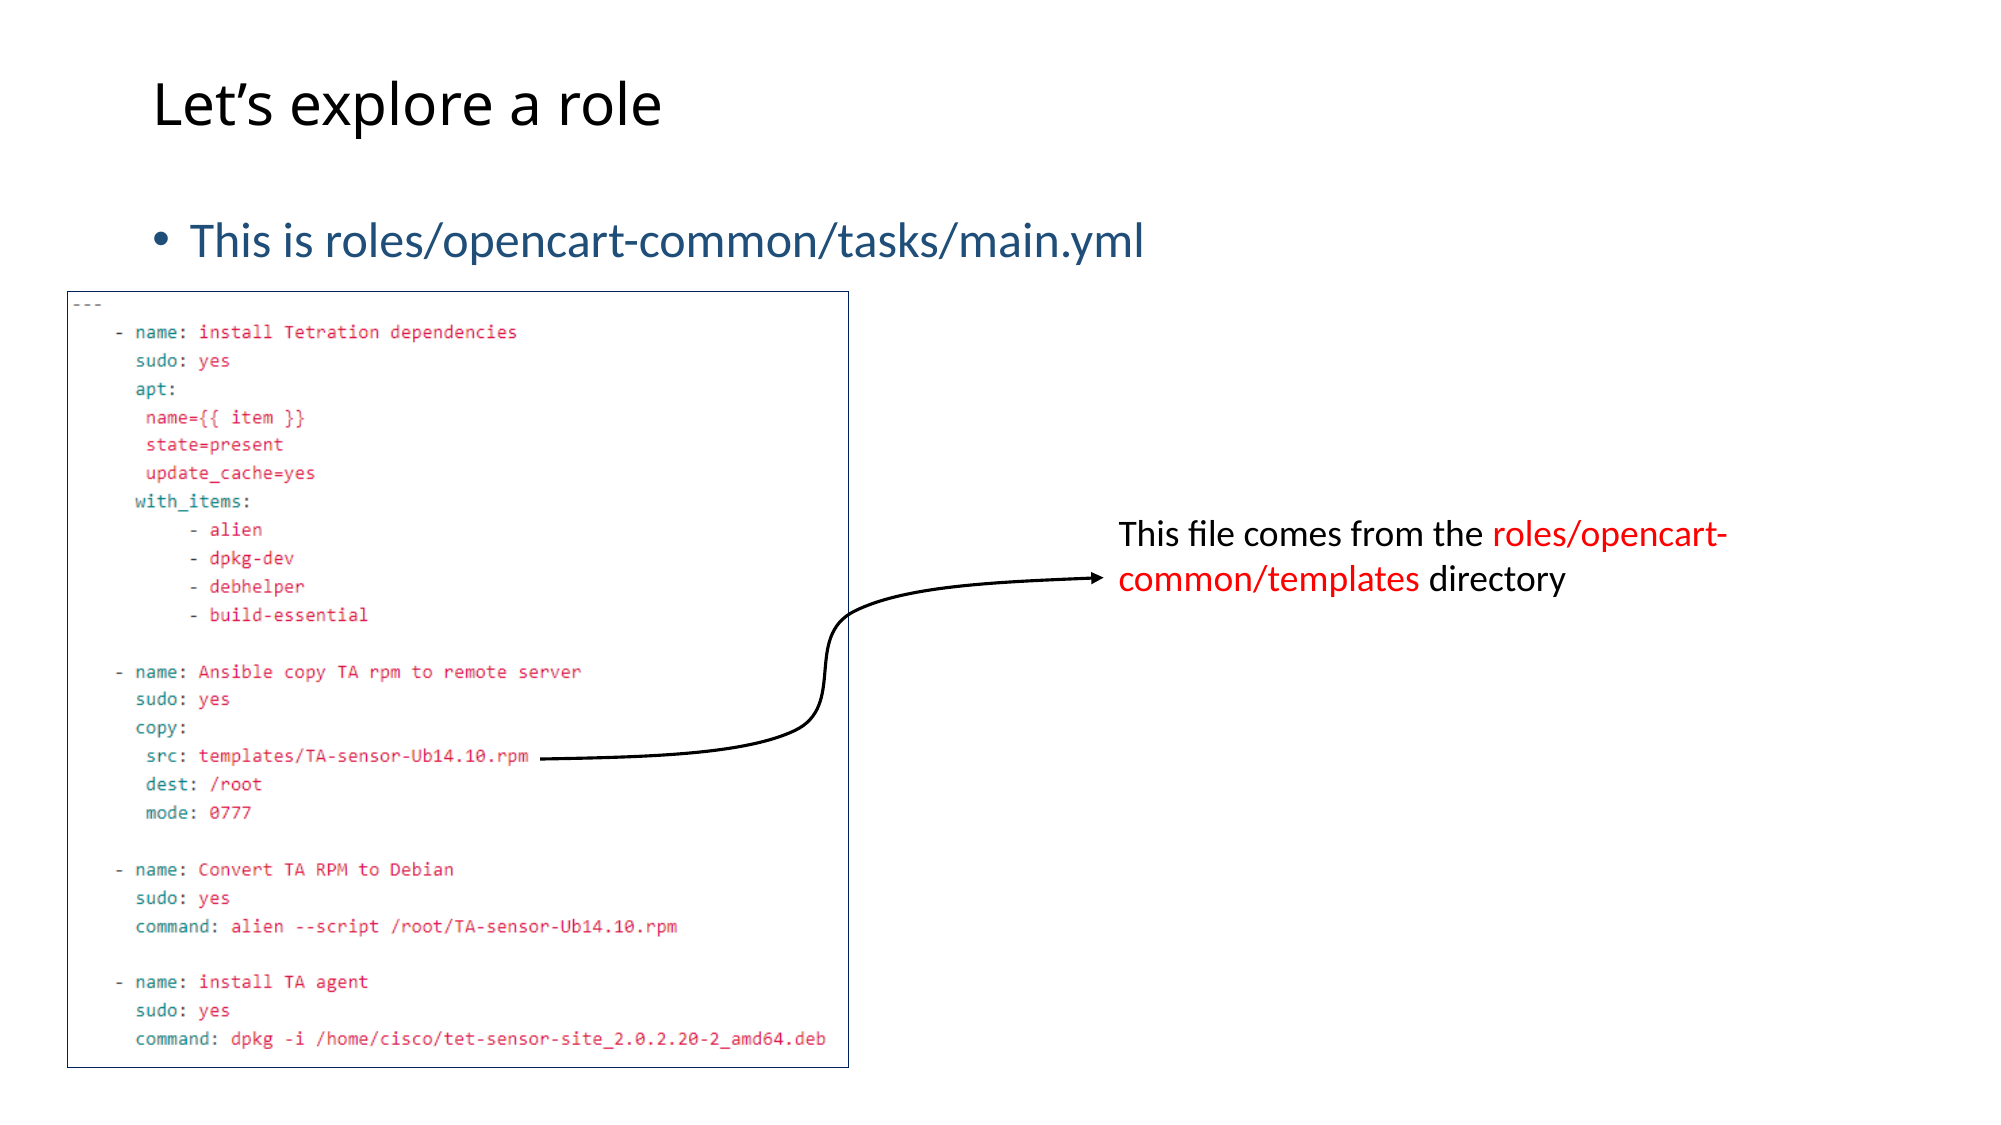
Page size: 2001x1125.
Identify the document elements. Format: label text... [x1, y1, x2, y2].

list This is roles/opencart-common/tasks/main.yml [137, 207, 1863, 1014]
title Let’s explore a role [137, 59, 1863, 153]
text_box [66, 291, 1104, 1068]
text_box This file comes from the roles/opencart-common/templates directory [1104, 501, 1745, 607]
